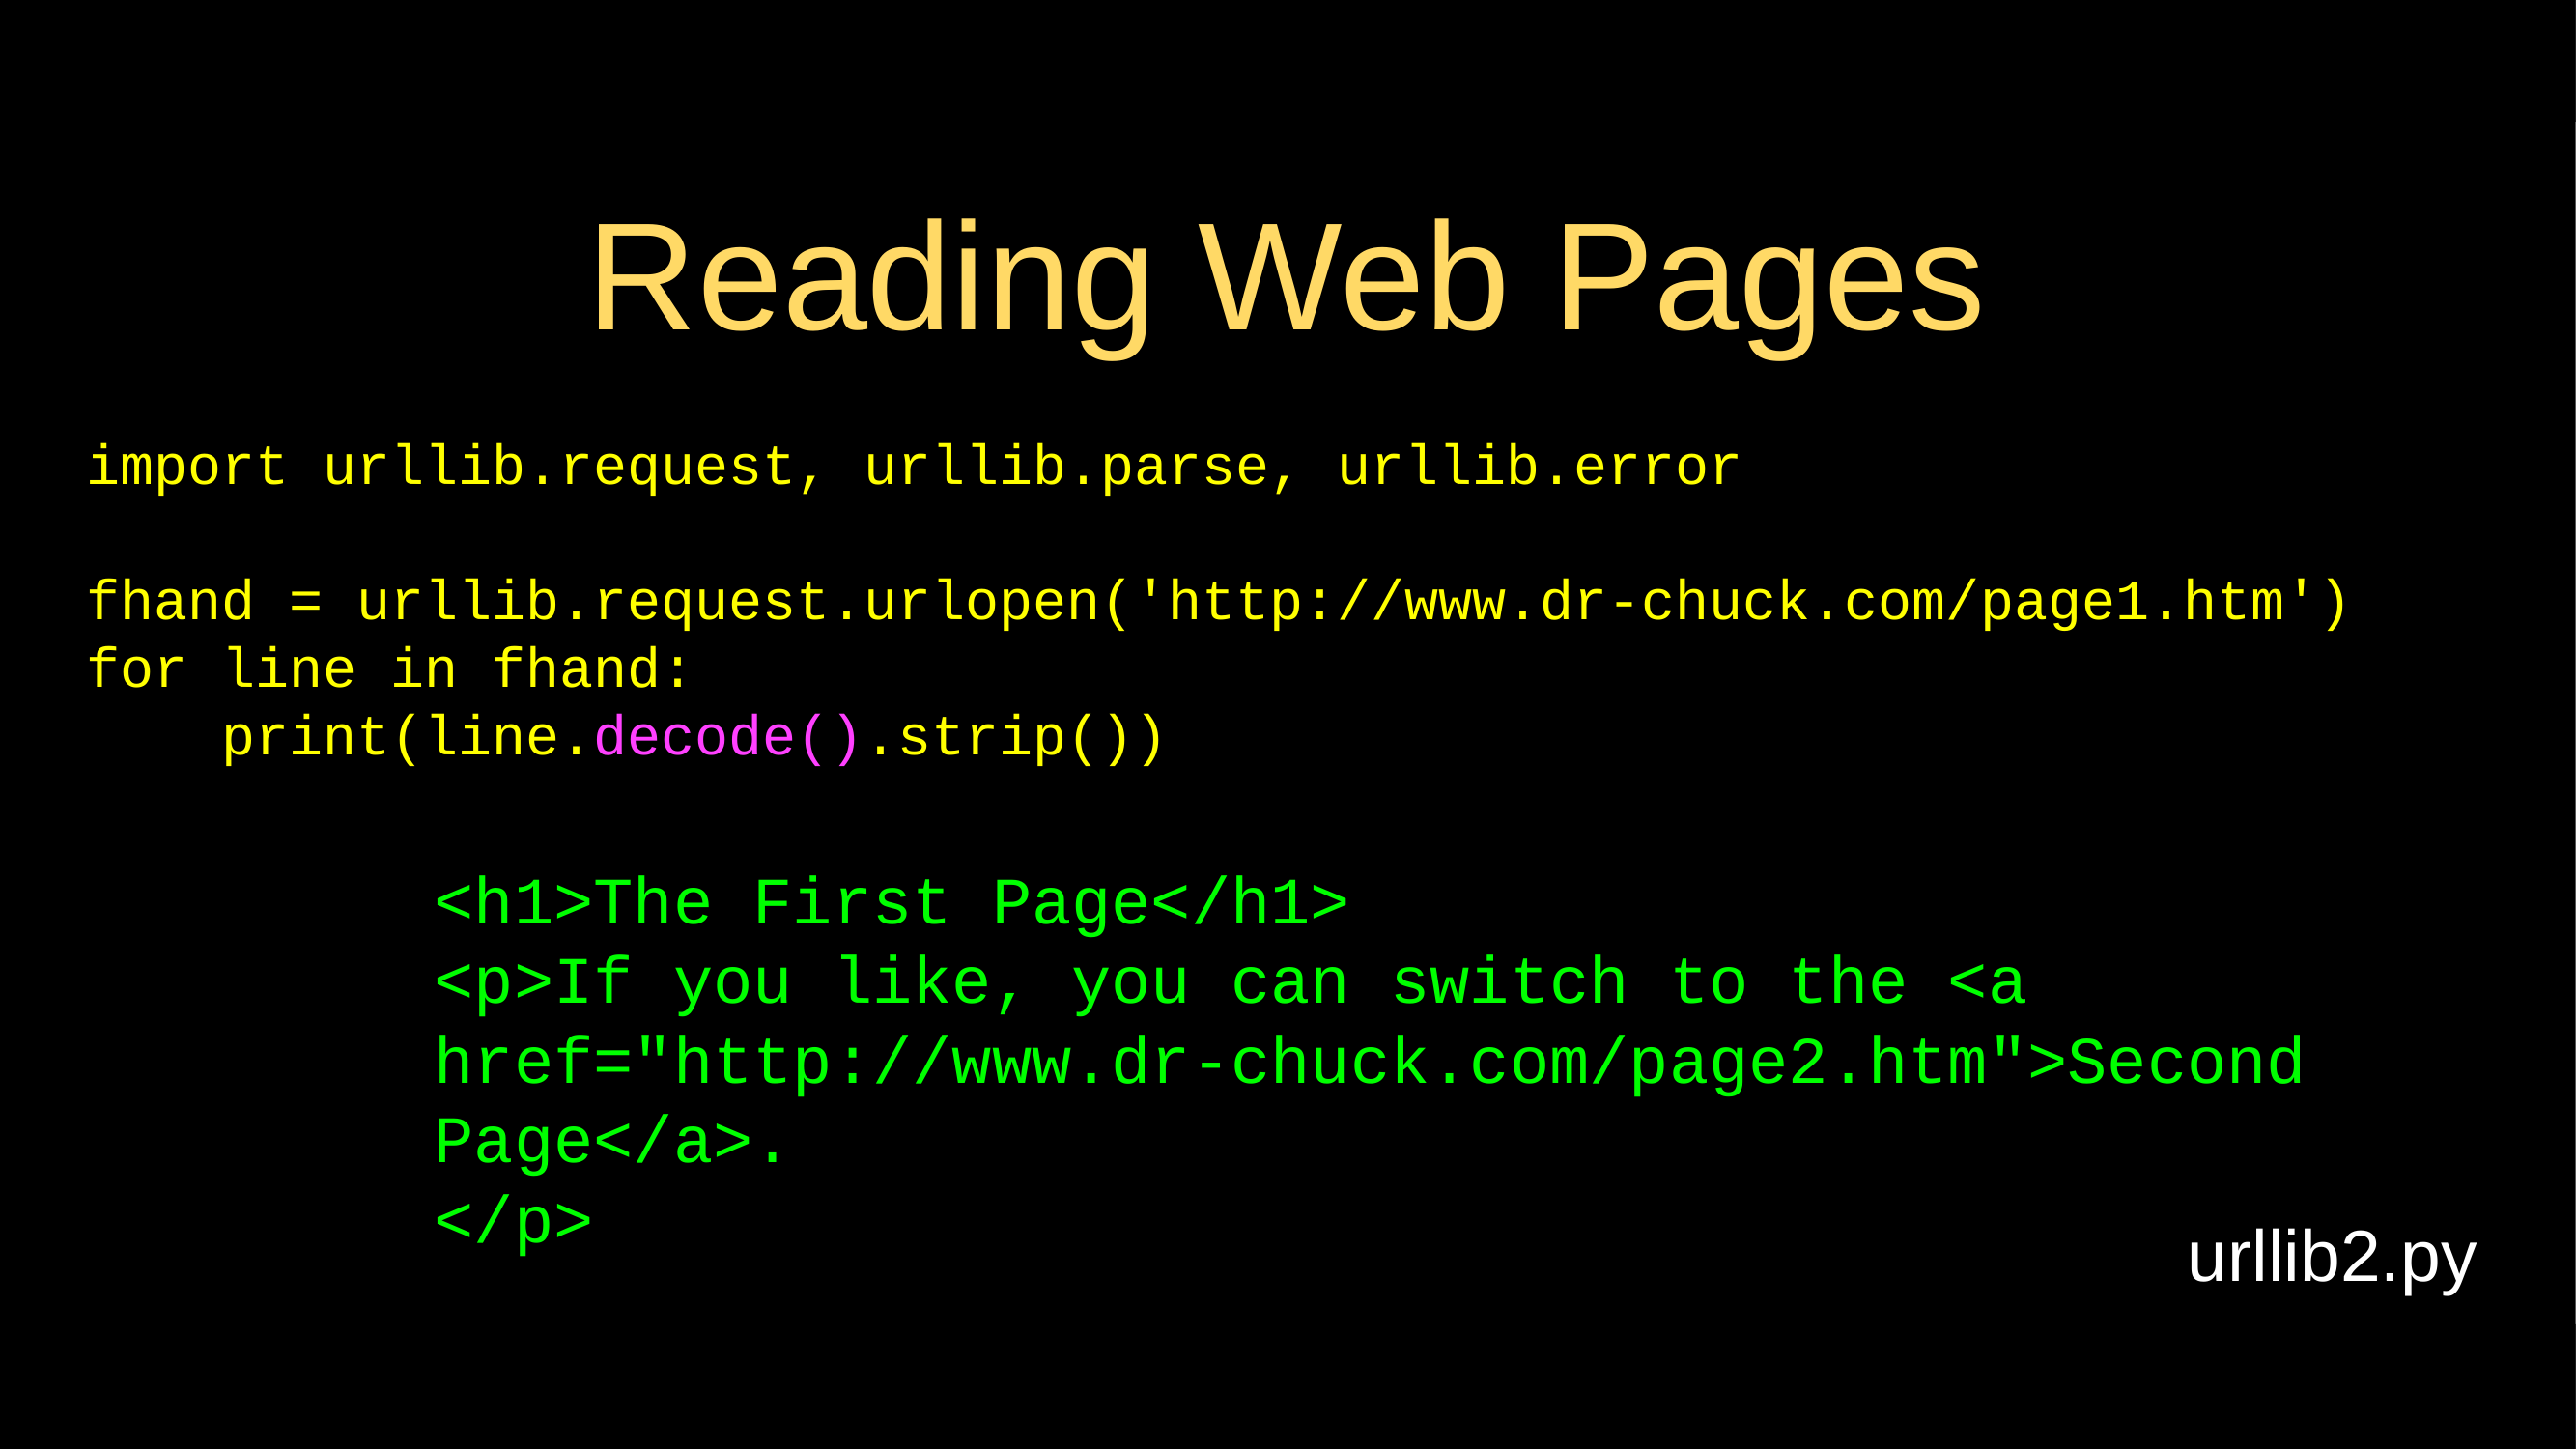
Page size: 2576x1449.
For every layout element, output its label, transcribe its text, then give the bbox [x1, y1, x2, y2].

text_box urllib2.py [2140, 1203, 2525, 1302]
text_box import urllib.request, urllib.parse, urllib.error fhand = urllib.request.urlopen('http://www.dr-chuck.com/page1.htm') for line in fhand: print(line.decode().strip()) [86, 402, 2552, 791]
text_box <h1>The First Page</h1> <p>If you like, you can switch to the <a href="http://www.dr-chuck.com/page2.htm">Second Page</a>. </p> [434, 855, 2345, 1258]
title Reading Web Pages [183, 133, 2391, 402]
